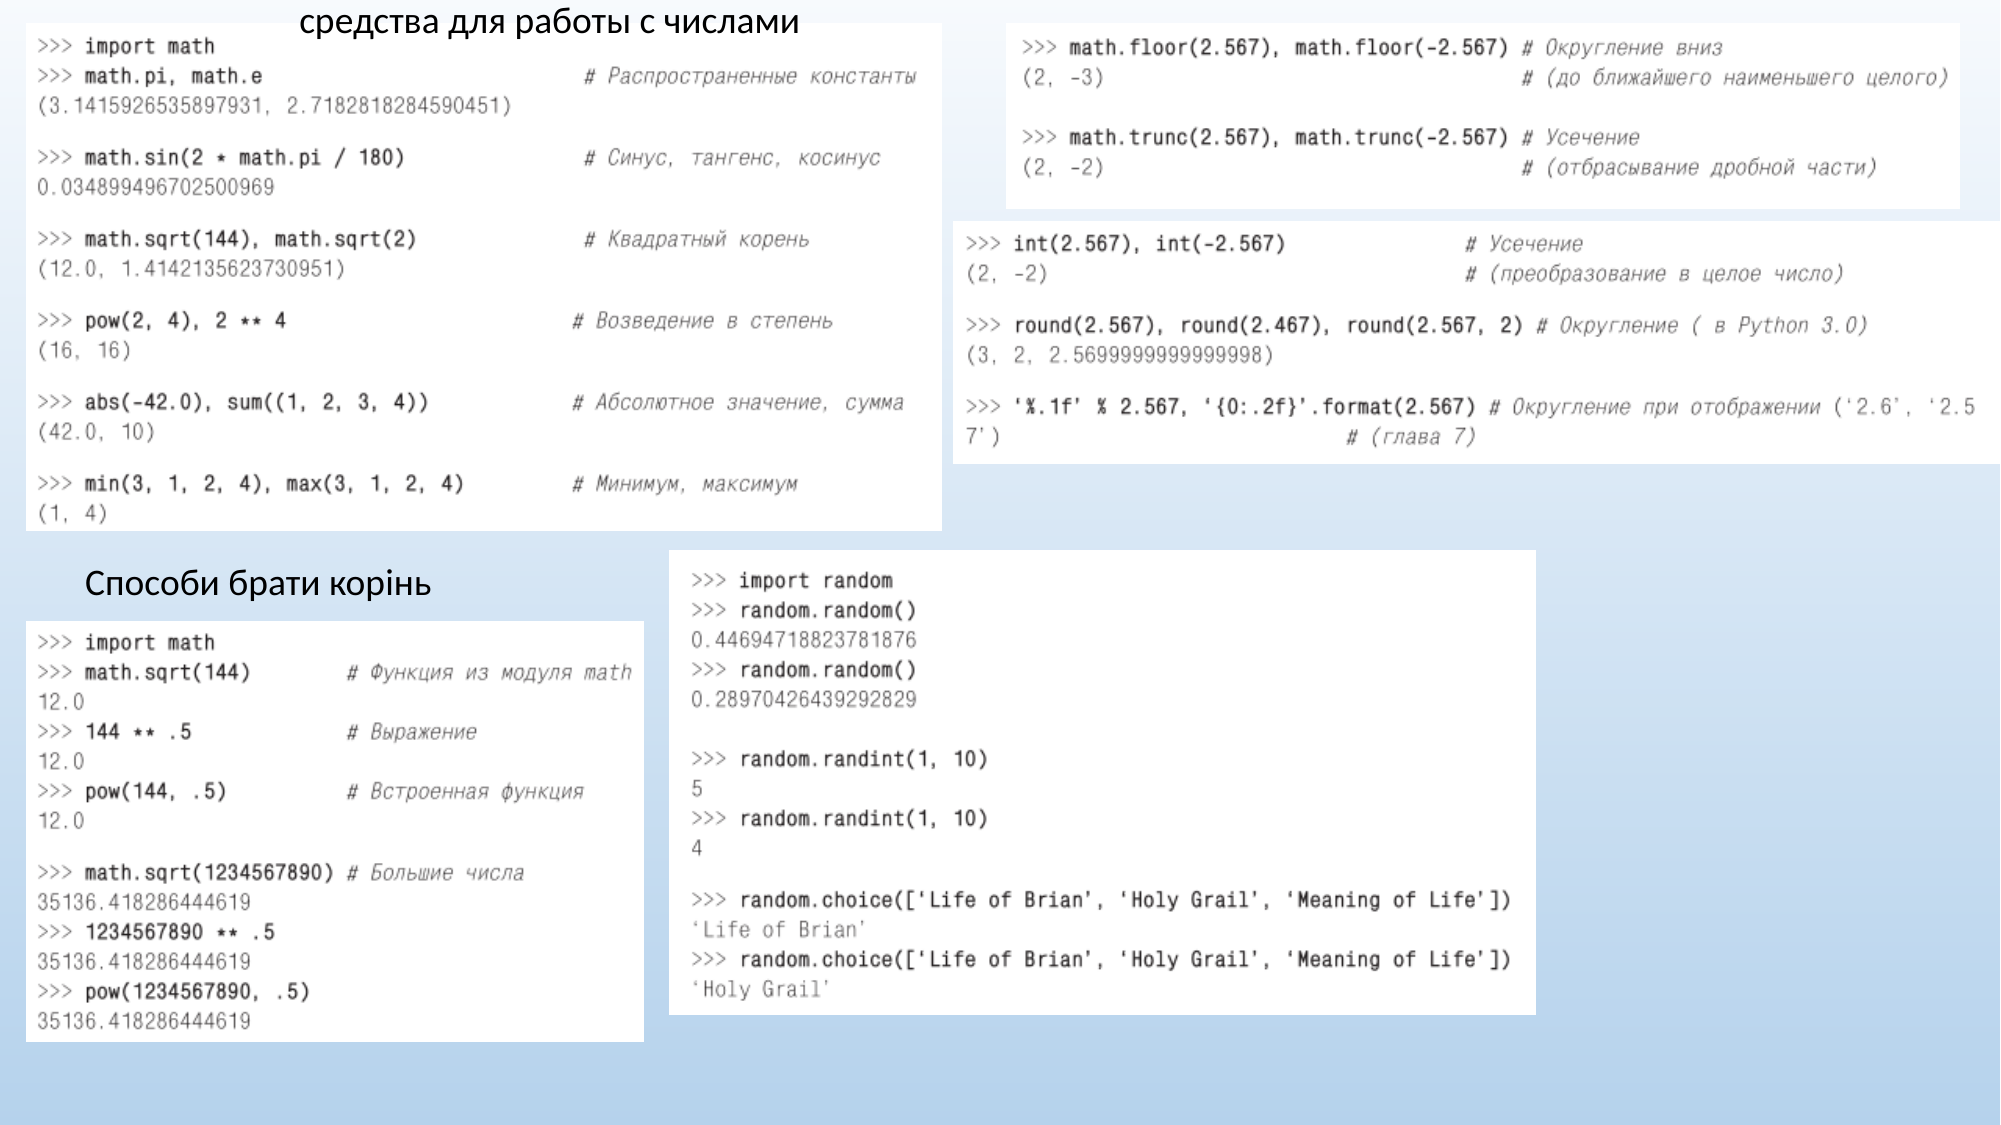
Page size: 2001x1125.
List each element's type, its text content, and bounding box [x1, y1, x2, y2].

picture [953, 221, 2000, 465]
picture [26, 23, 942, 531]
picture [1006, 23, 1960, 209]
picture [26, 621, 644, 1042]
text_box средства для работы с числами [284, 0, 816, 24]
text_box Способи брати корінь [70, 550, 447, 611]
picture [669, 550, 1536, 1015]
